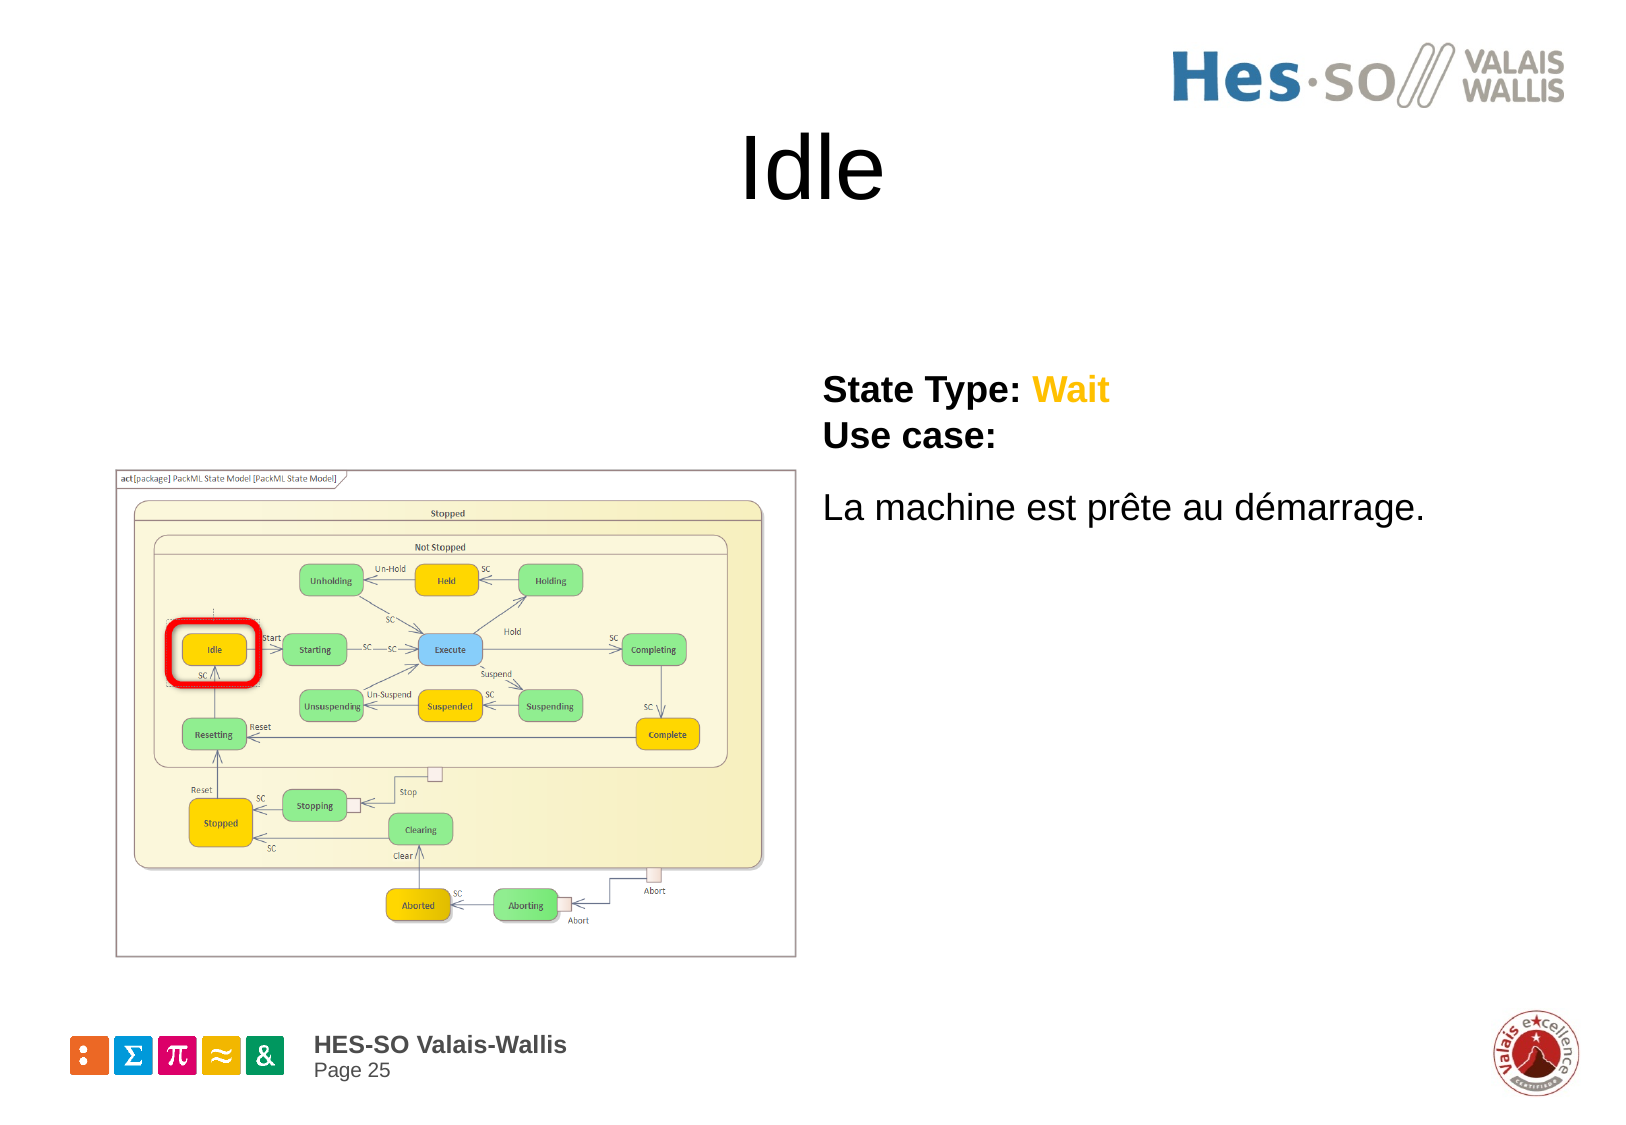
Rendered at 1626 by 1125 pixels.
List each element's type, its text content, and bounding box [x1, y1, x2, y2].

picture [126, 1046, 141, 1057]
list State Type: Wait [822, 275, 1514, 410]
picture [153, 1036, 284, 1075]
picture [70, 1036, 114, 1075]
picture [1173, 42, 1564, 108]
picture [1491, 1008, 1581, 1098]
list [111, 465, 800, 961]
list Use case: La machine est prête au démarrage. [822, 410, 1514, 1016]
picture [126, 1059, 140, 1065]
title Idle [111, 59, 1514, 278]
